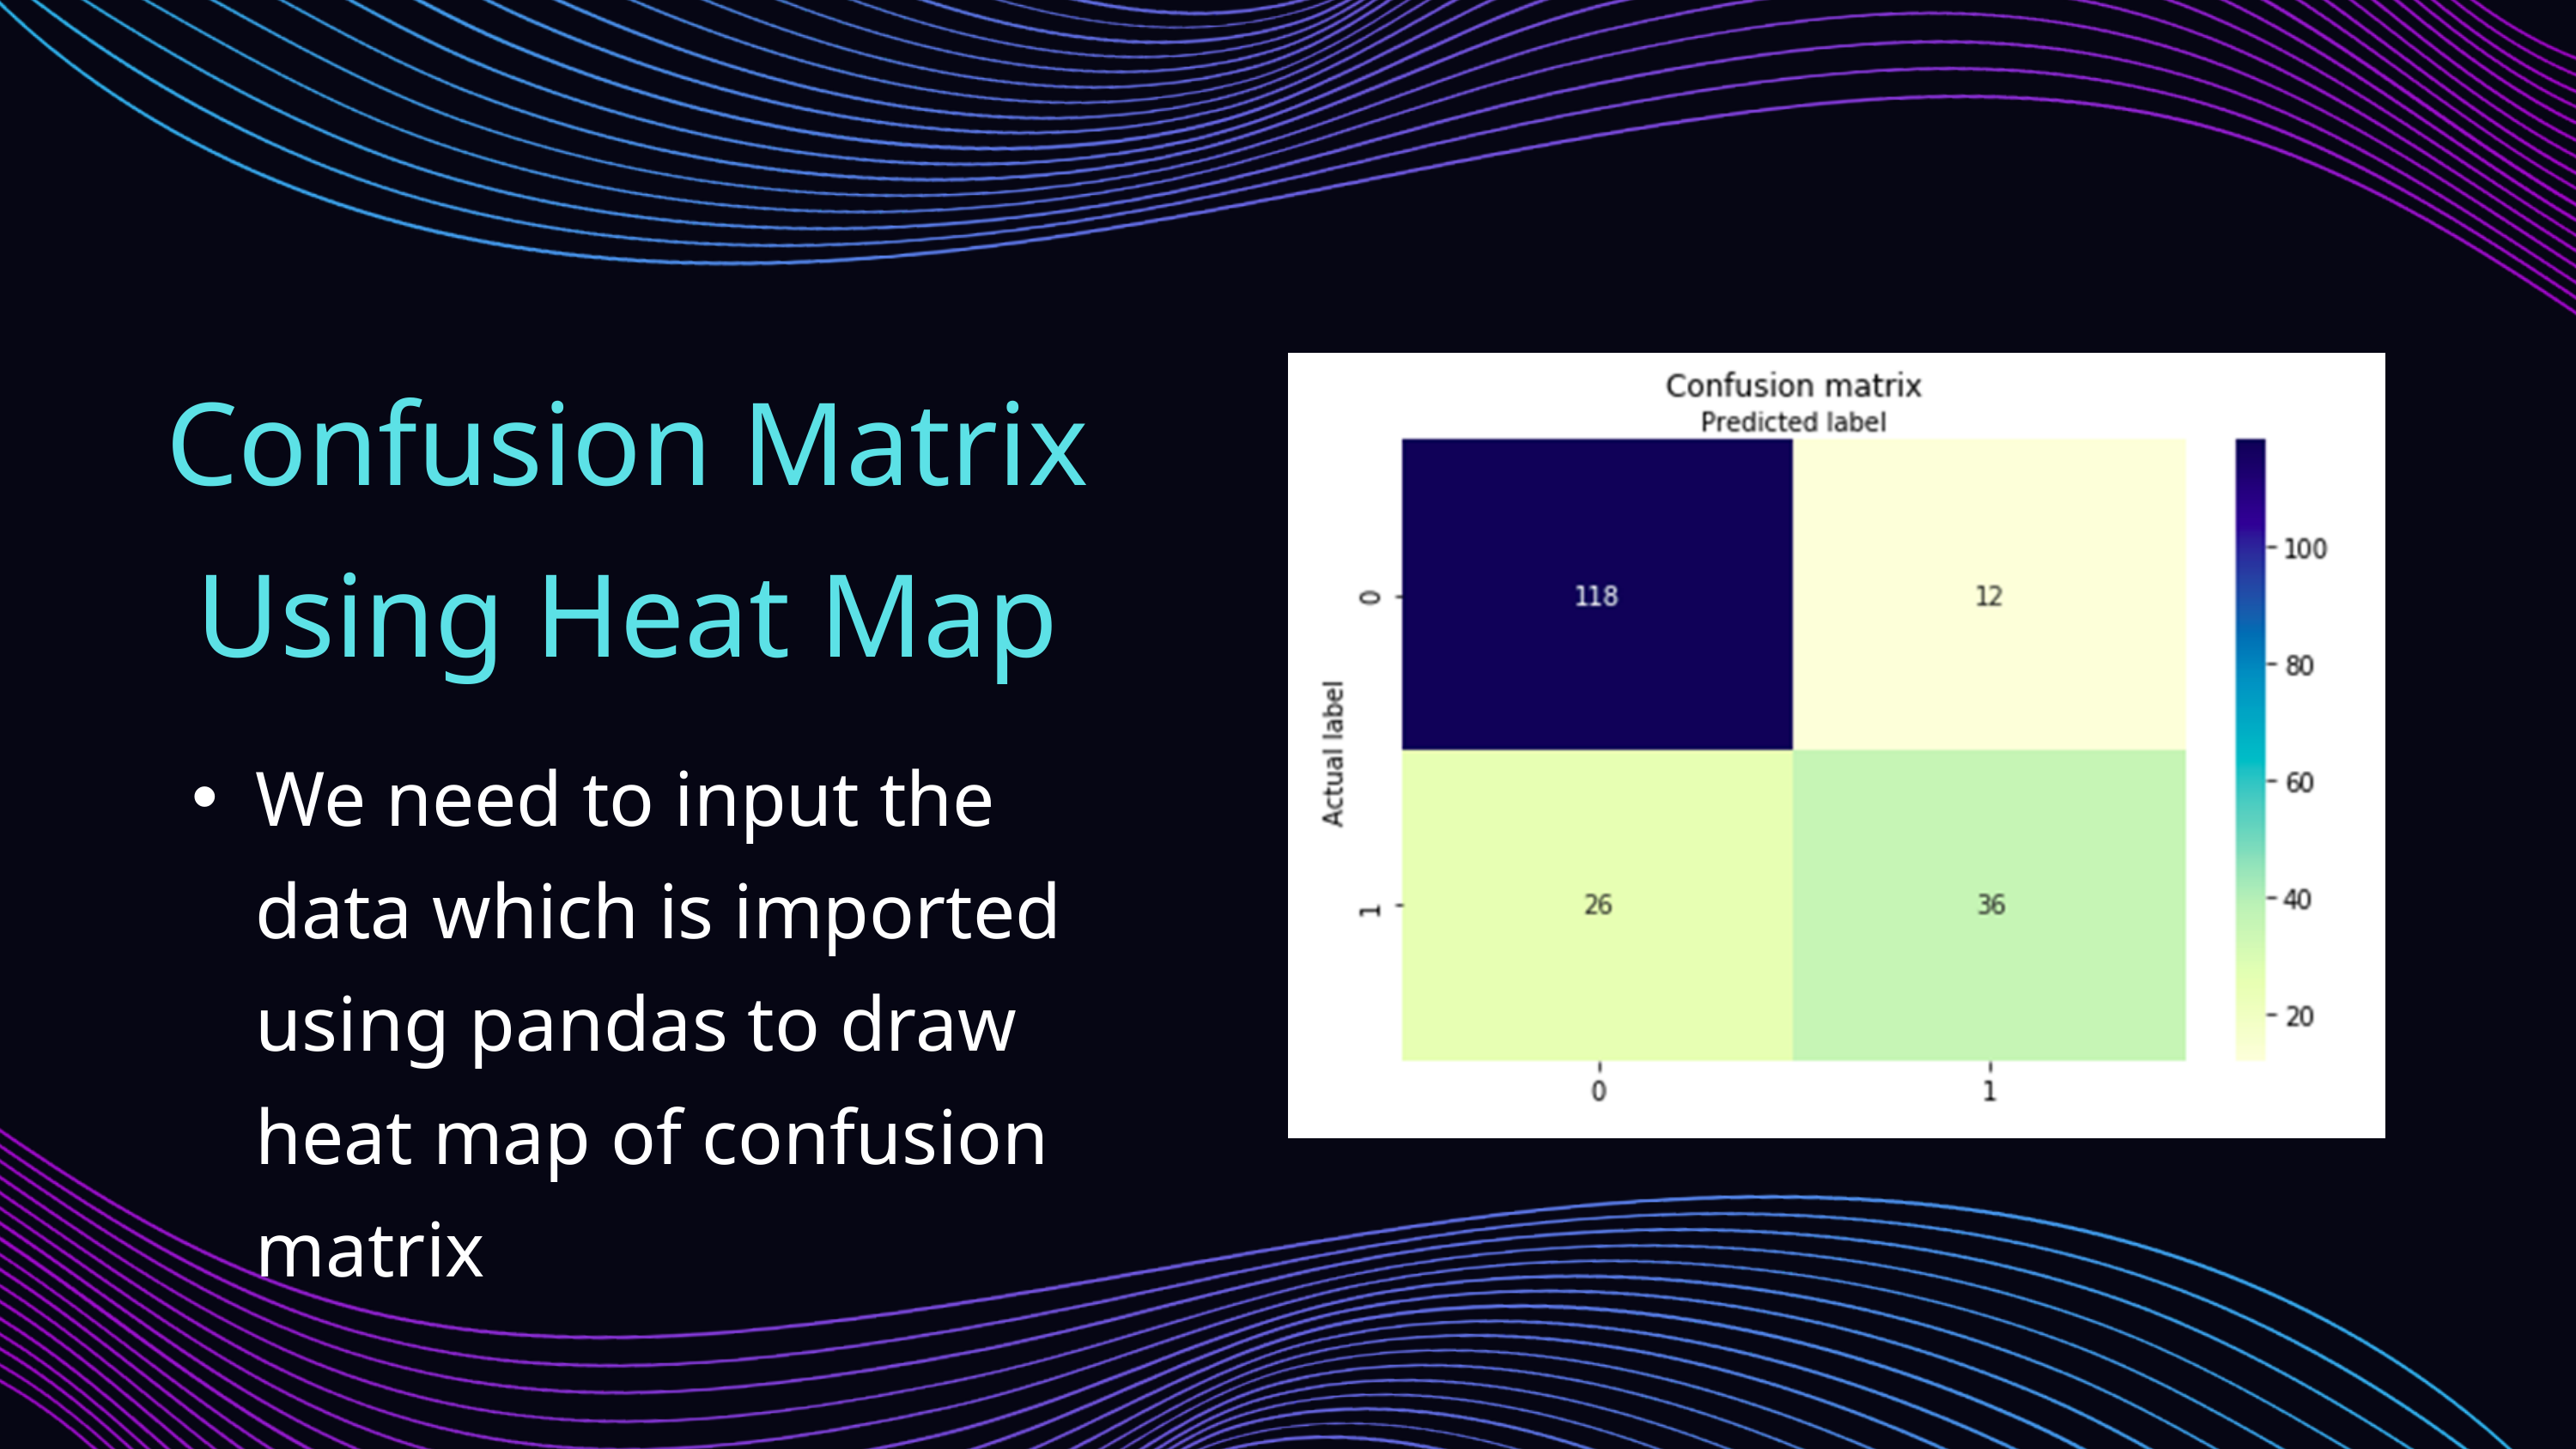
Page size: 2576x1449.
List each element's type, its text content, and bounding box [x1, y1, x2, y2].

text_box We need to input the data which is imported using pandas to draw heat map of confusion matrix [127, 728, 1127, 943]
text_box Confusion Matrix Using Heat Map [93, 512, 1162, 681]
picture [0, 0, 2576, 1449]
